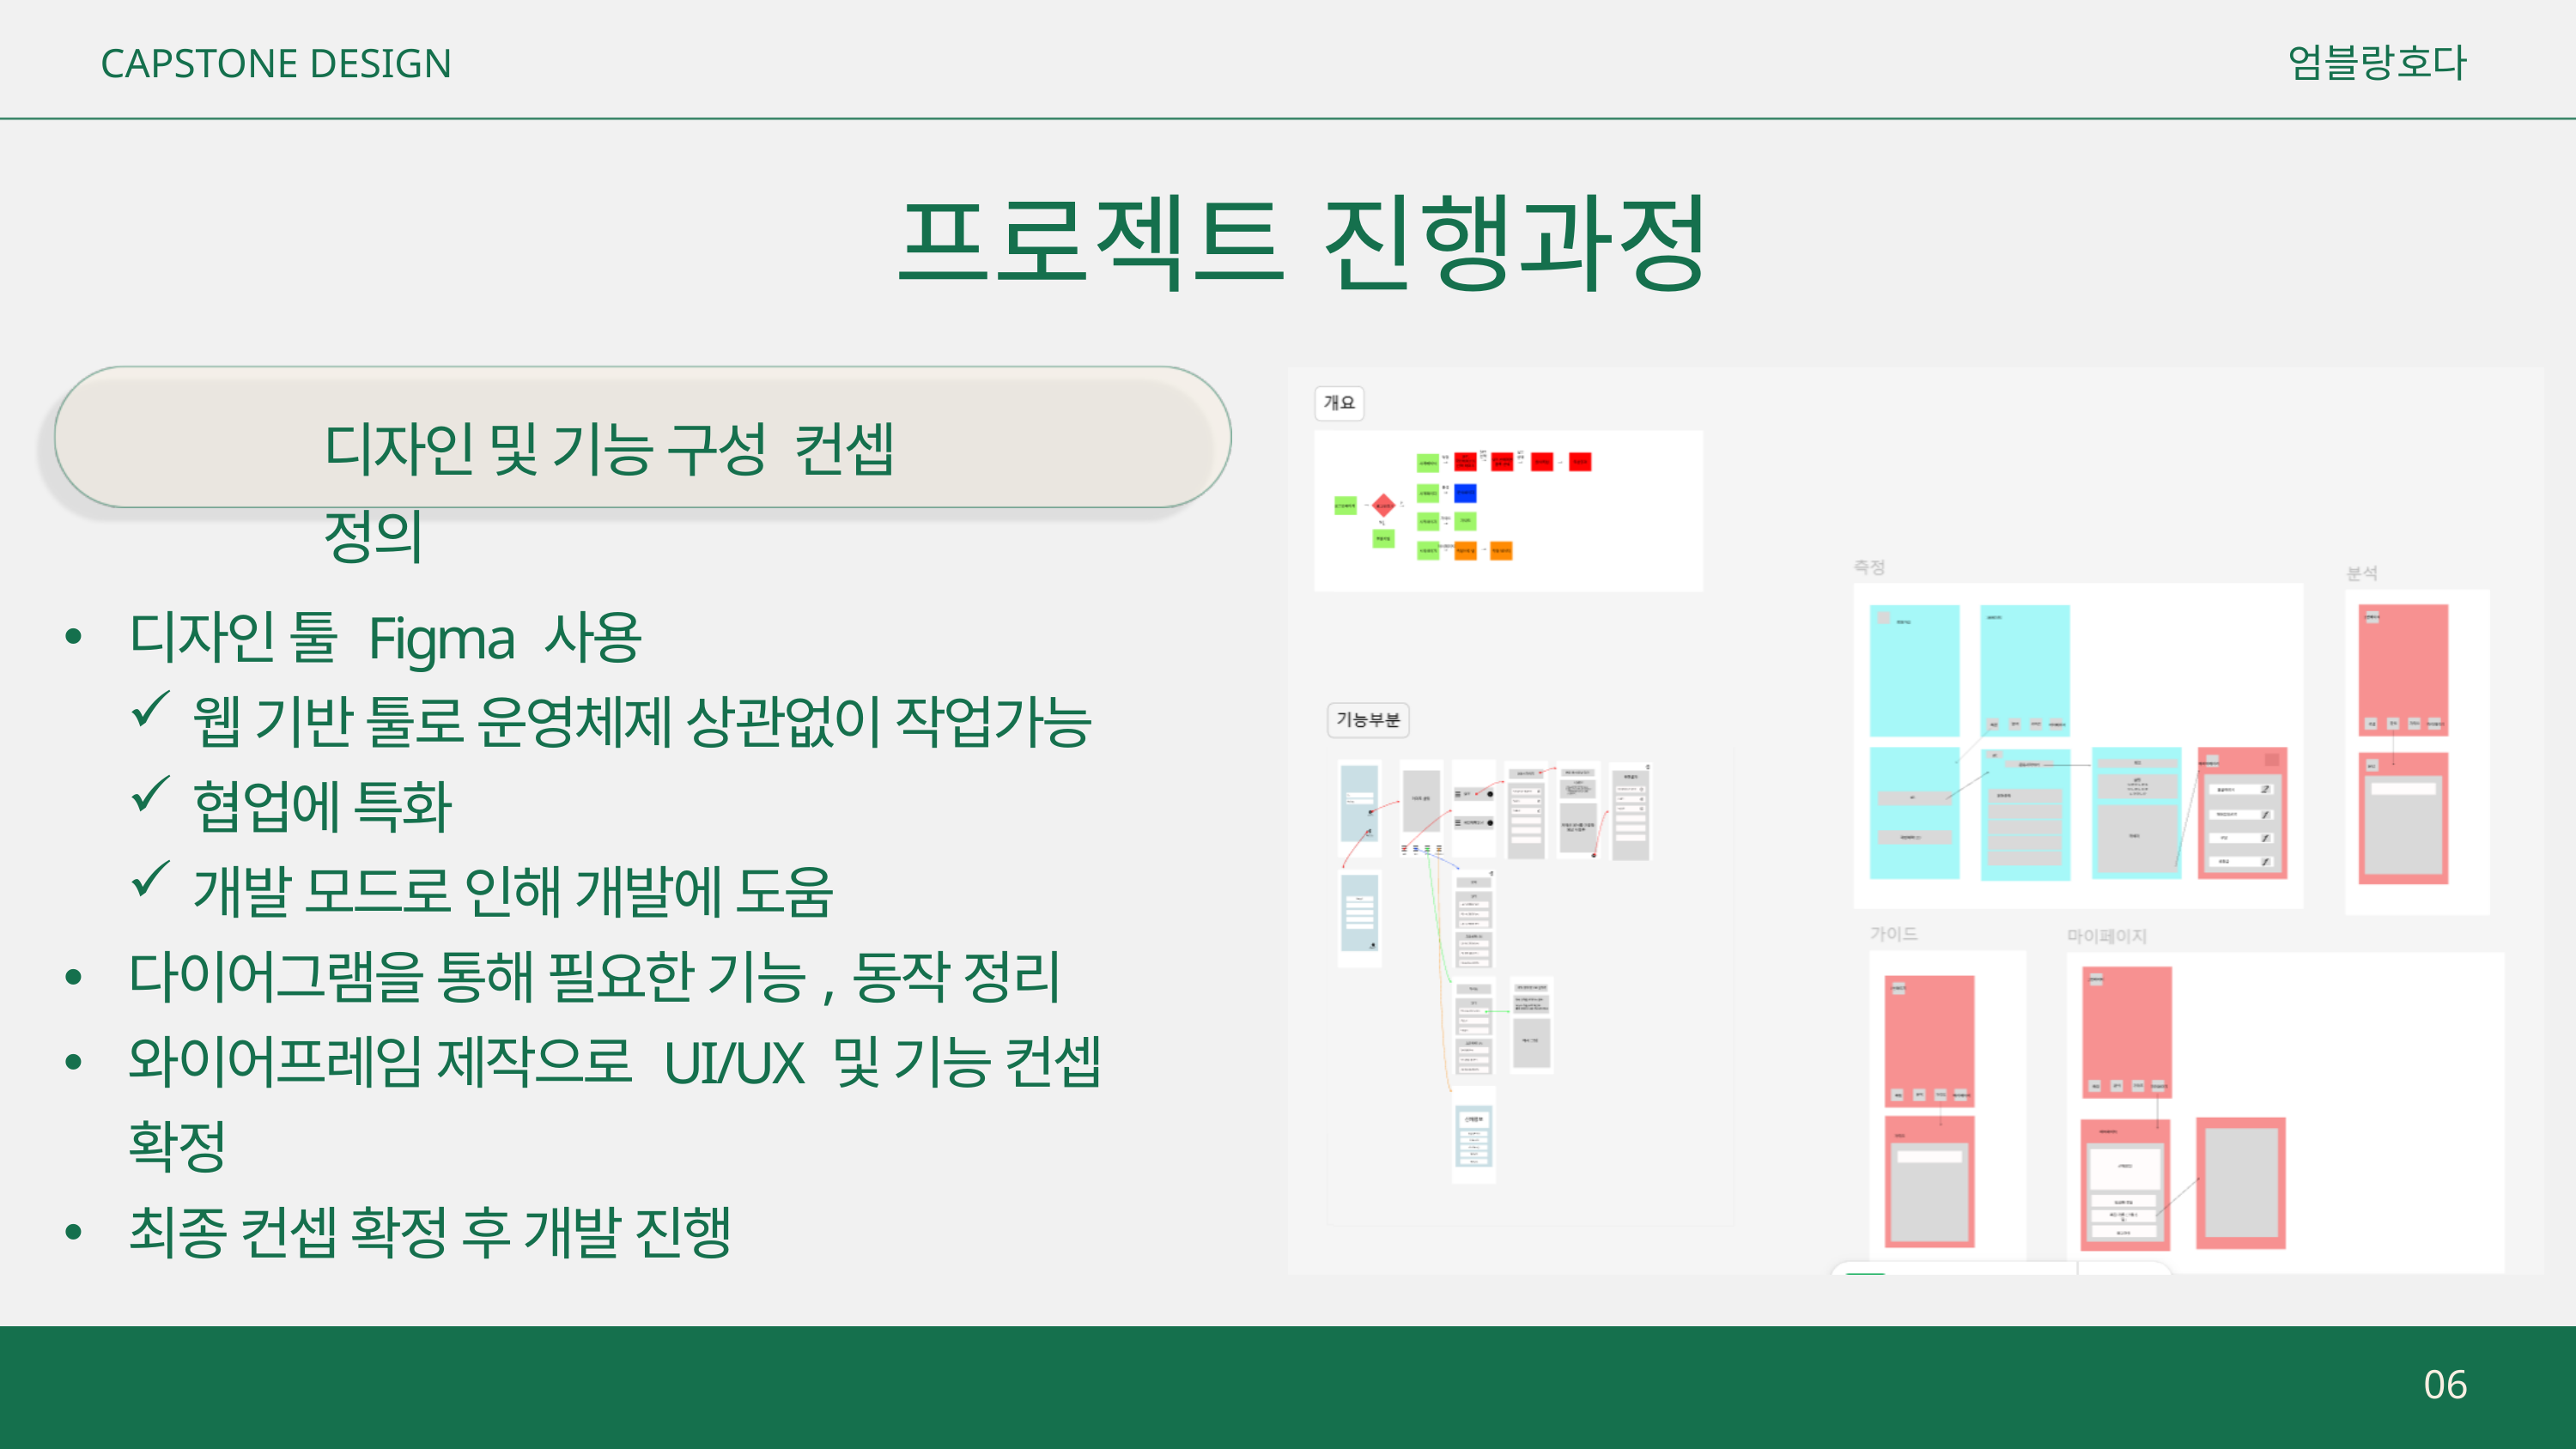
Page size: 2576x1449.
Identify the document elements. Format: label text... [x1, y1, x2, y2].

picture [0, 0, 2576, 1026]
picture [1287, 367, 2544, 1275]
picture [0, 1326, 2576, 1449]
text_box 프로젝트 진행과정 [719, 189, 2026, 340]
text_box 엄블랑호다 [1984, 35, 2469, 92]
text_box CAPSTONE DESIGN [100, 35, 566, 92]
text_box 디자인 및 기능 구성 컨셉 정의 [322, 396, 566, 478]
text_box 디자인 툴 Figma 사용 웹 기반 툴로 운영체제 상관없이 작업가능 협업에 특화 개발 모드로 인해 개발에 도움 다이어그램을 통해 필요한 기능,동작 정리 와이어프레임 제작으로 UI/UX 및 기능 컨셉 확정 최종 컨셉 확정 후 개발 진행 [63, 585, 1213, 1259]
text_box 디자인 및 기능 구성 컨셉 정의 [719, 396, 963, 478]
